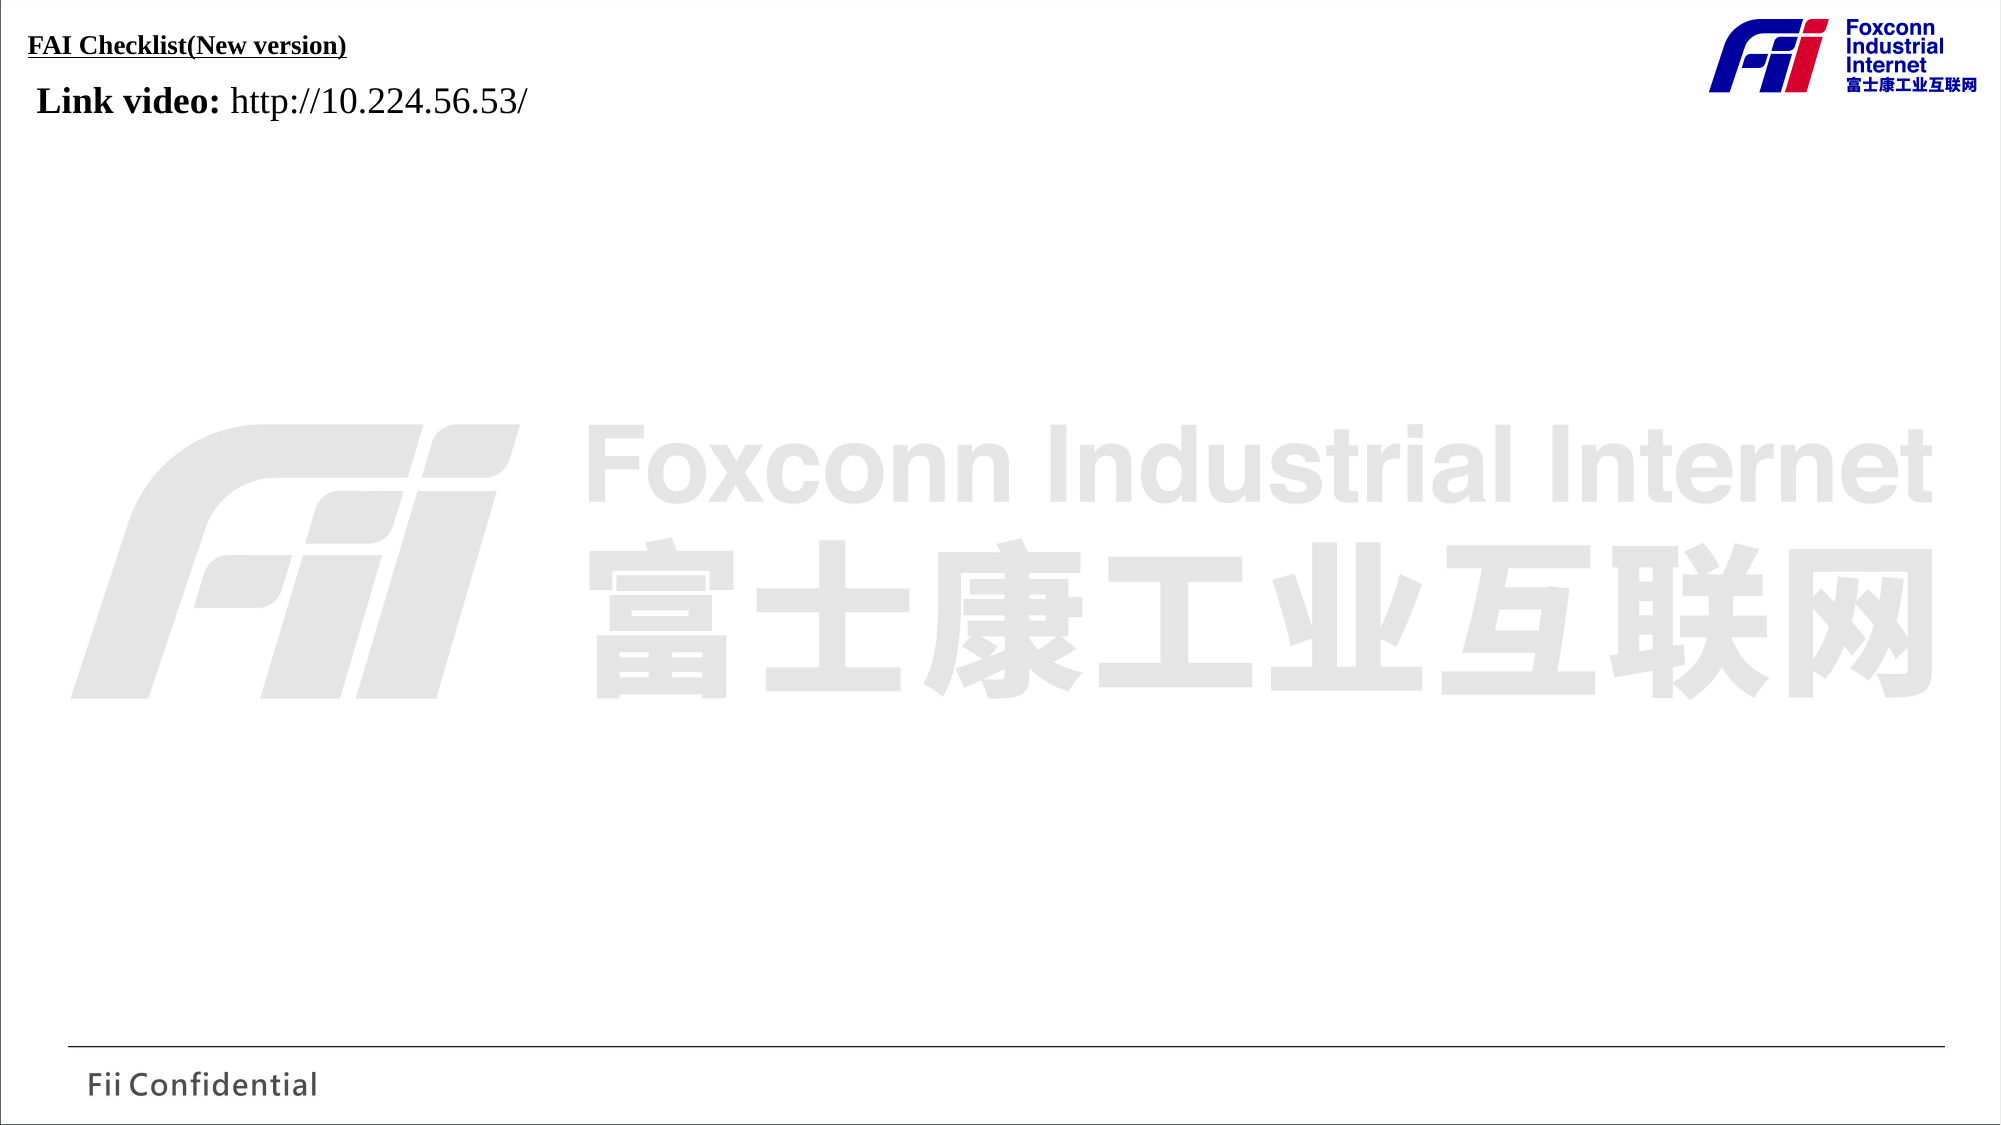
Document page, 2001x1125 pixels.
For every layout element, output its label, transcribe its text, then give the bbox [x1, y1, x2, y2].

text_box FAI Checklist(New version) [12, 20, 362, 68]
picture [0, 0, 2001, 1125]
text_box Link video: http://10.224.56.53/ [21, 68, 544, 128]
